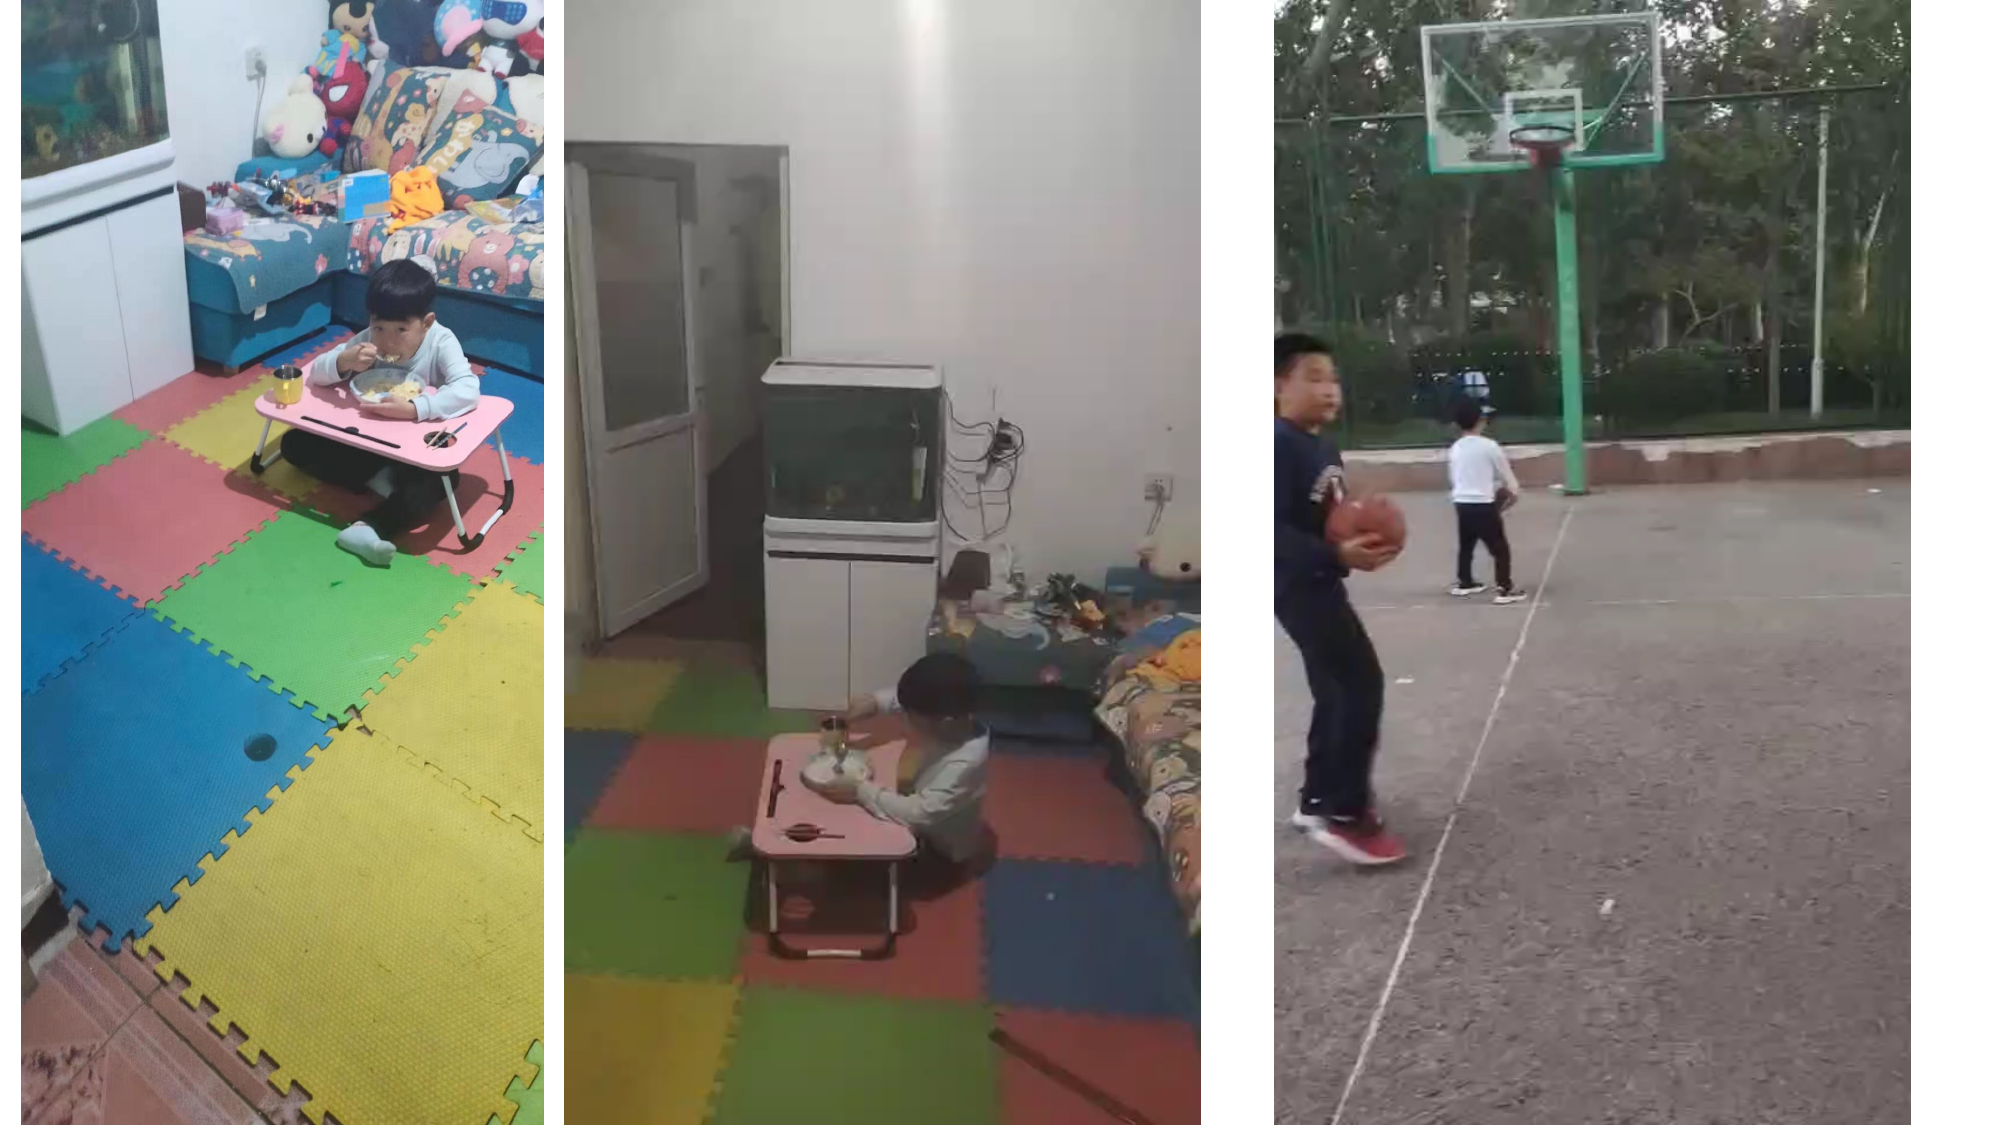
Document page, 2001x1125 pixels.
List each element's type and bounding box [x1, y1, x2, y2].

text_box [1273, 0, 1912, 1125]
text_box [564, 0, 1202, 1125]
picture [21, 0, 544, 1125]
